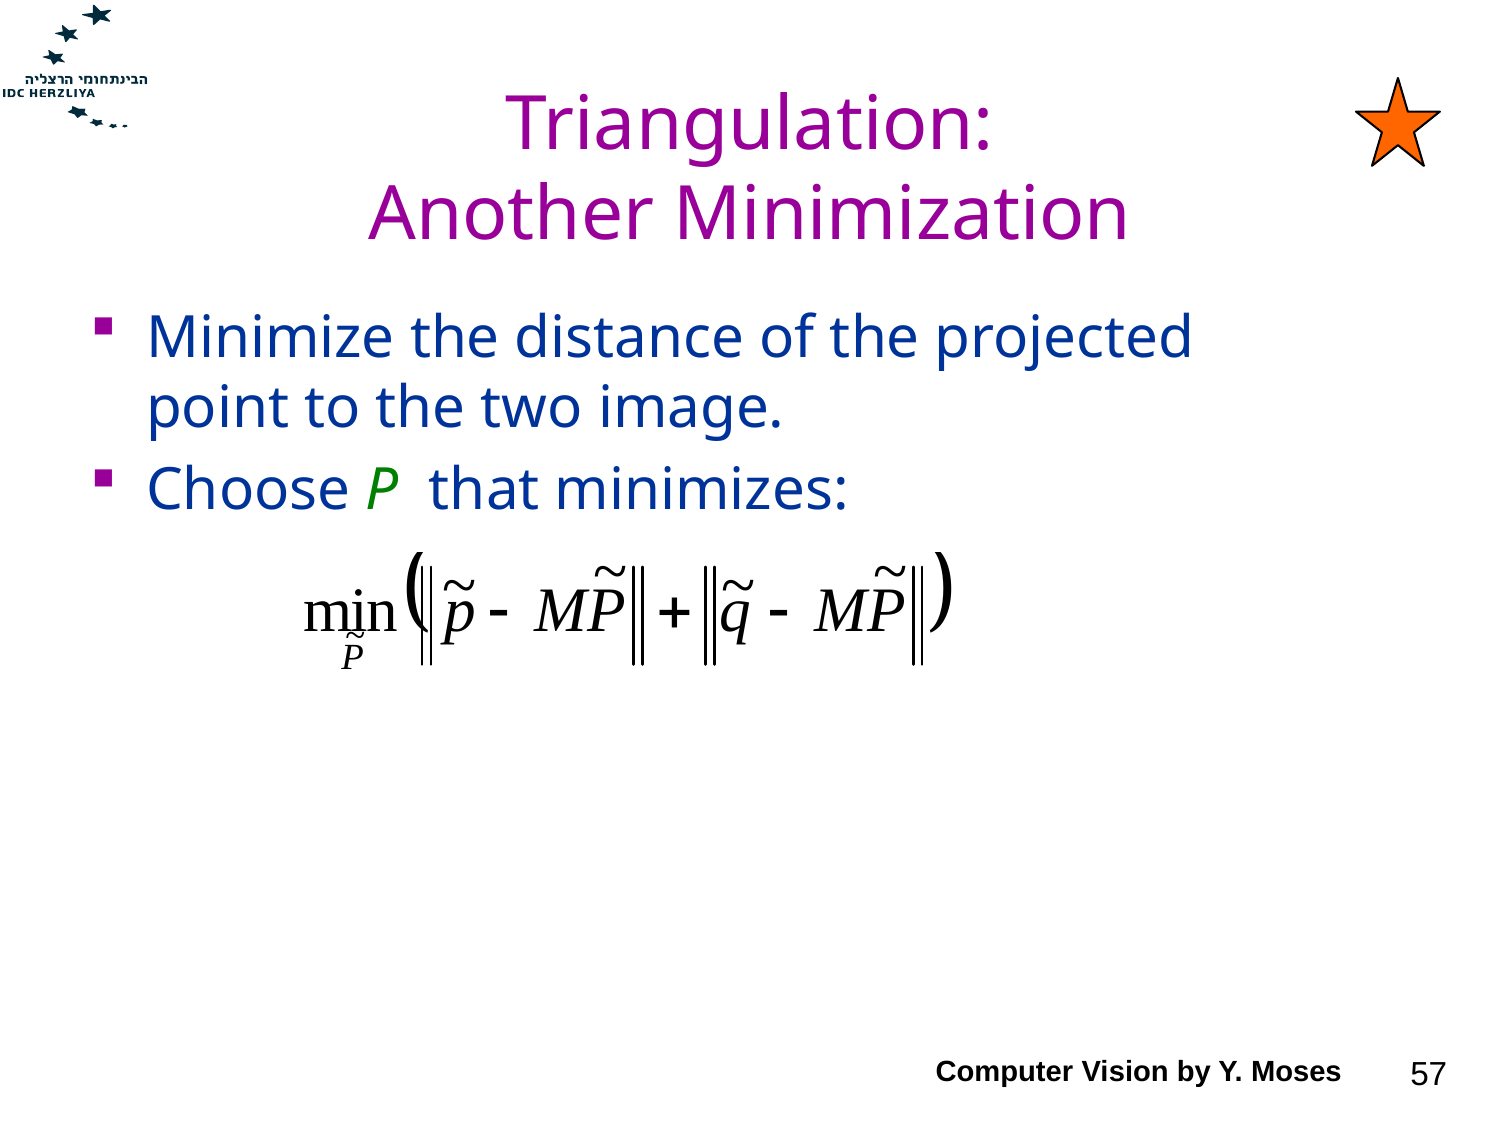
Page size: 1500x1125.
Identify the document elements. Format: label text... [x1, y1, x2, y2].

text_box [1355, 77, 1440, 166]
title Triangulation: Another Minimization [112, 74, 1388, 263]
footer Computer Vision by Y. Moses [901, 1019, 1377, 1096]
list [293, 552, 953, 685]
picture [0, 0, 150, 134]
slide_number 57 [1149, 1024, 1463, 1101]
list Minimize the distance of the projected point to the two image. Choose P that minimizes: [74, 291, 1336, 994]
